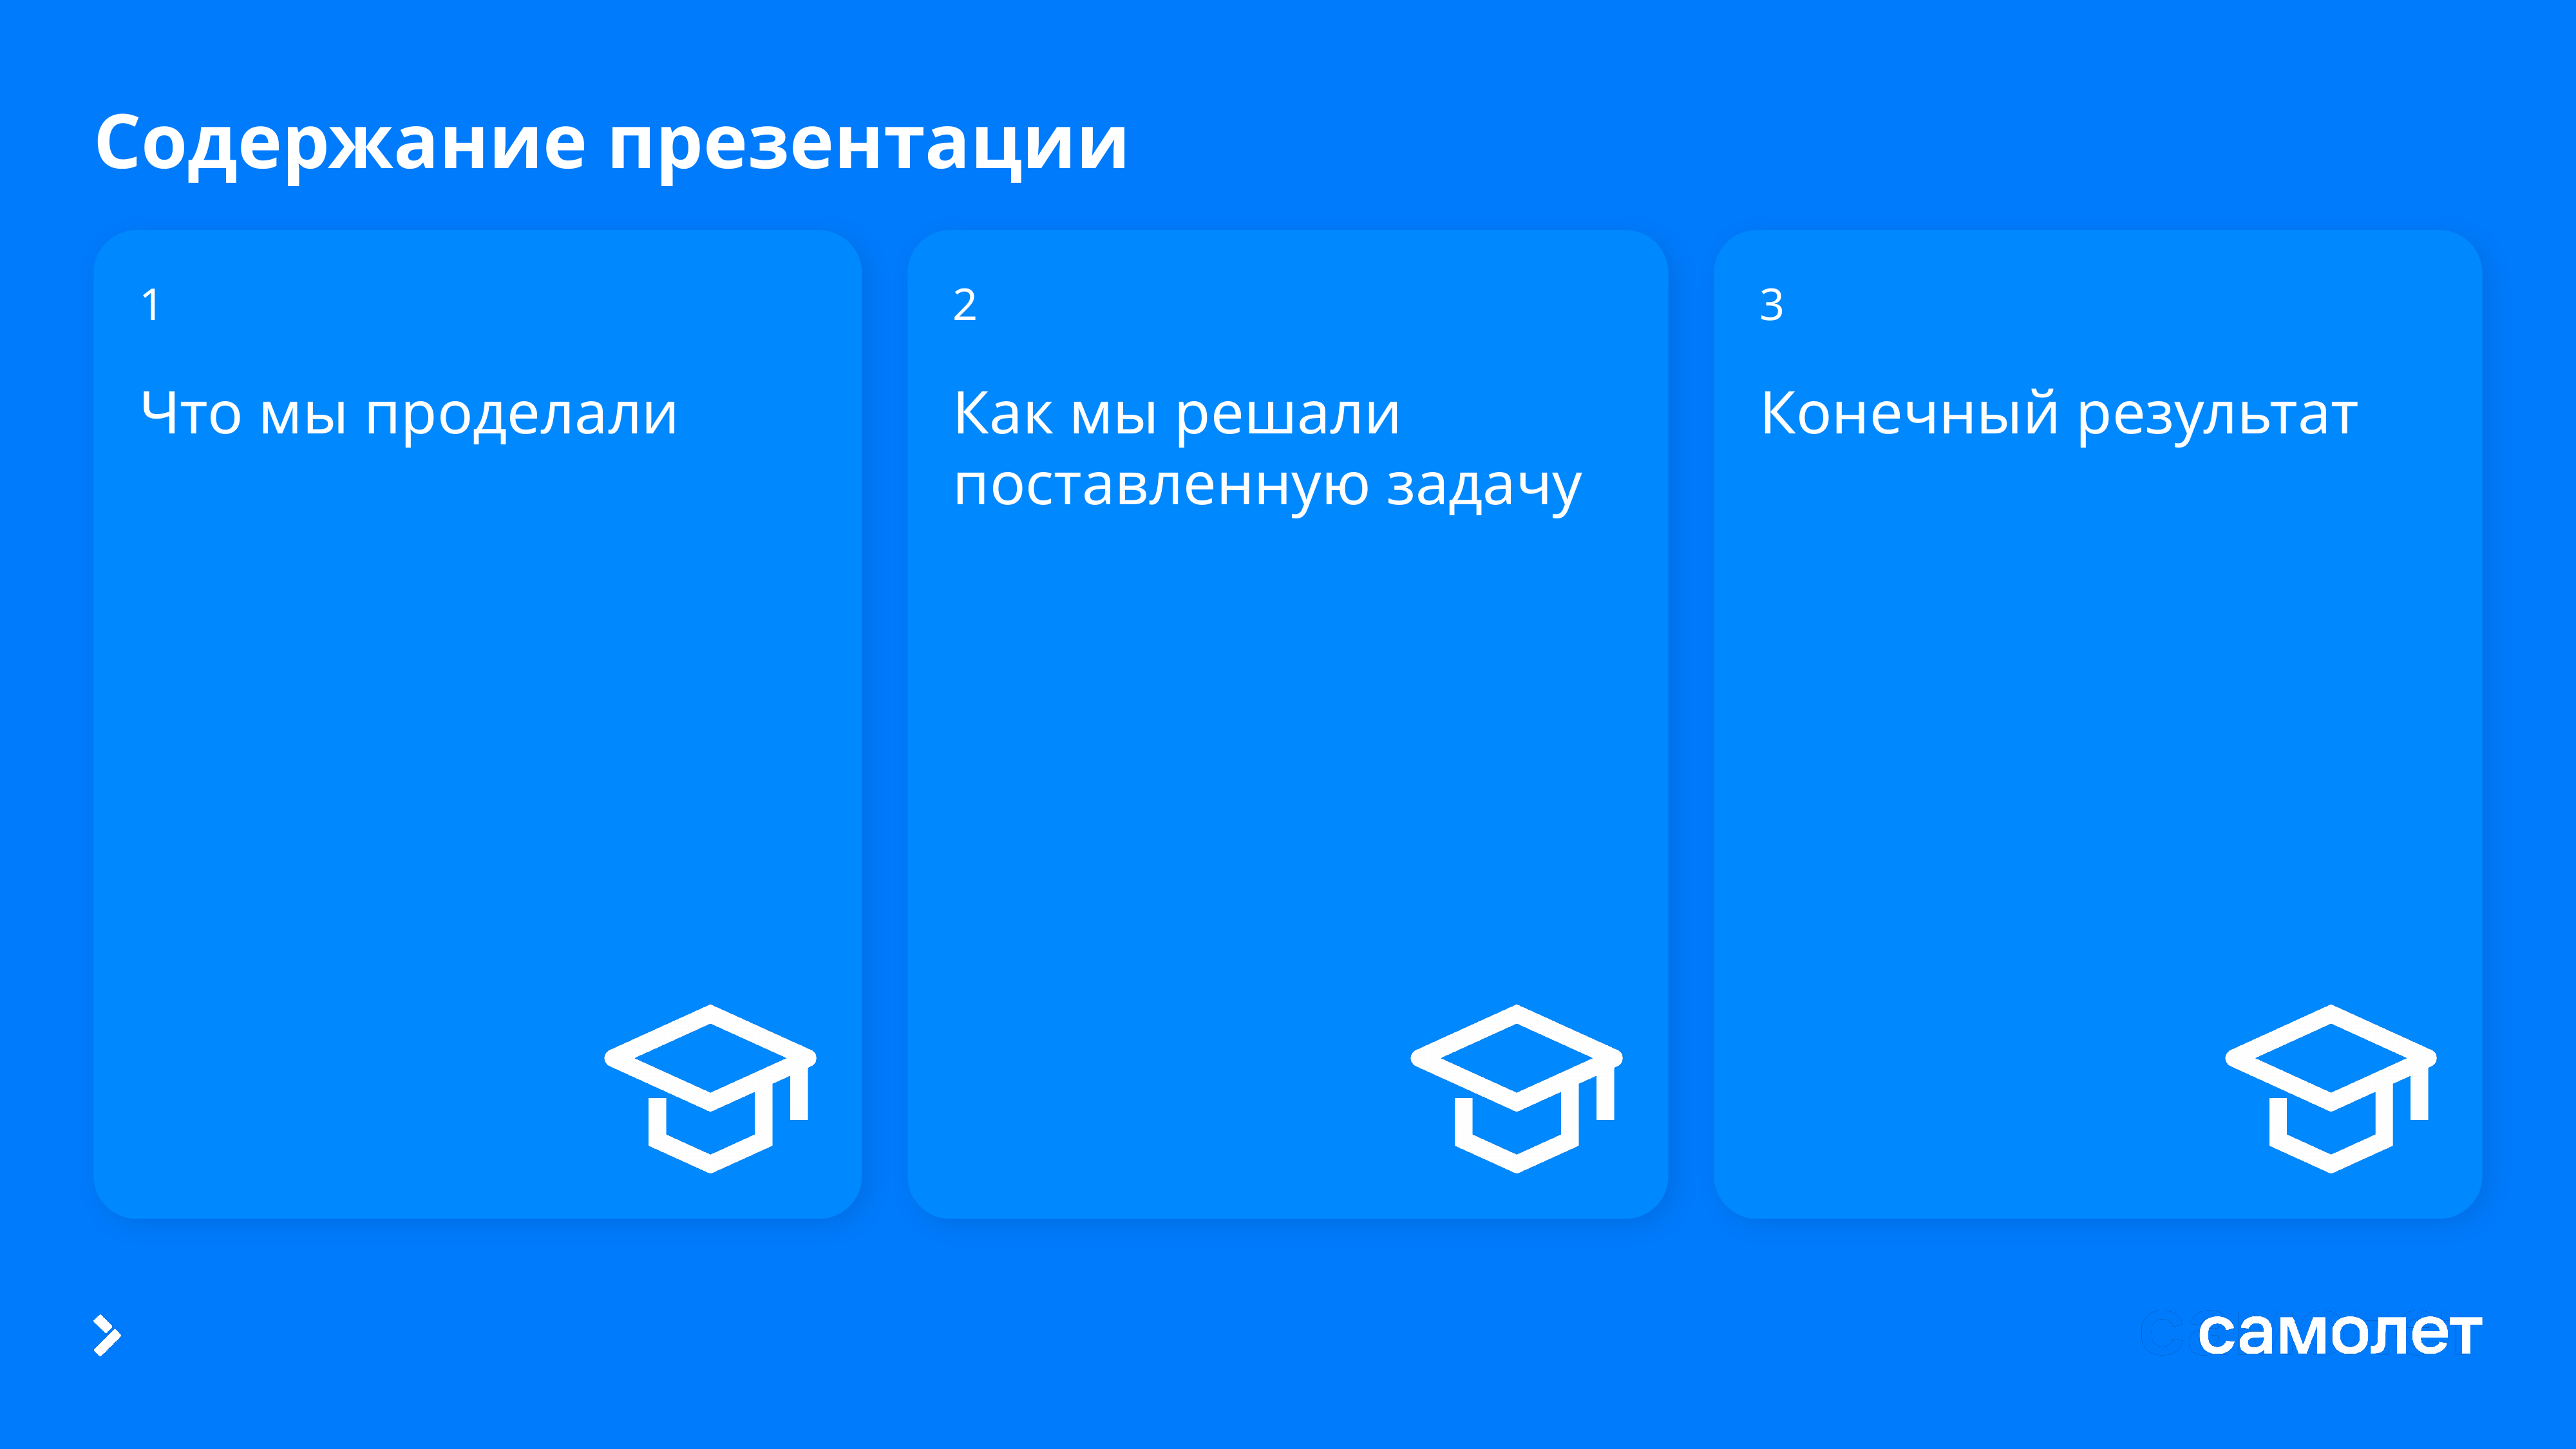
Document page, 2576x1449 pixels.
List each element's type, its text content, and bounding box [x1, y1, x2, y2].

list Конечный результат [1759, 375, 2437, 1173]
picture [2141, 1310, 2483, 1356]
list 1 [139, 276, 817, 330]
picture [2224, 1003, 2437, 1173]
picture [93, 1314, 121, 1356]
picture [604, 1003, 817, 1173]
list Что мы проделали [139, 375, 817, 1173]
title Содержание презентации [93, 93, 2482, 231]
list 2 [952, 276, 1623, 330]
list Как мы решали поставленную задачу [952, 375, 1623, 1173]
list 3 [1759, 276, 2437, 330]
picture [1410, 1003, 1623, 1173]
